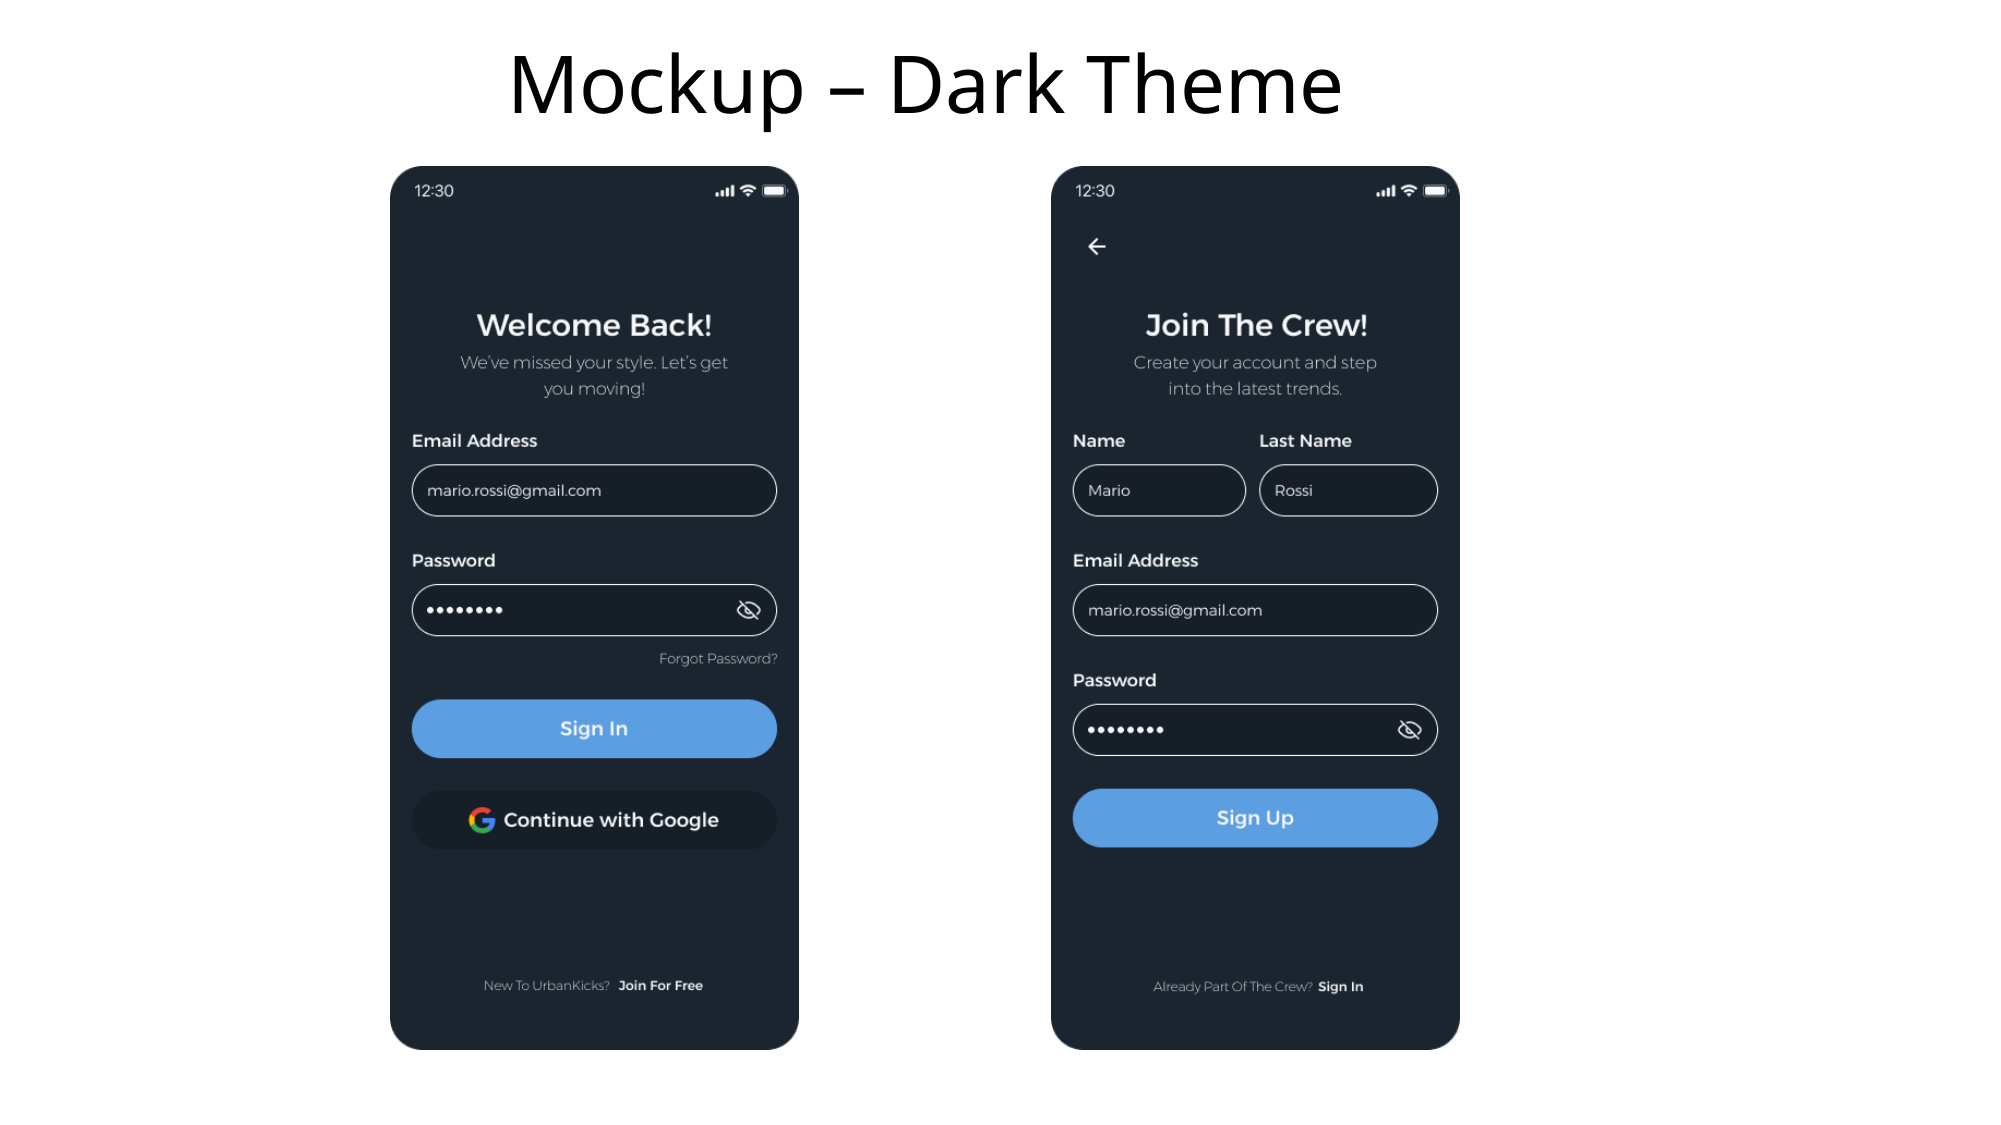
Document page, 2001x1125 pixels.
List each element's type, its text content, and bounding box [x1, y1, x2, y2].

title Mockup – Dark Theme [36, 36, 1816, 139]
picture [389, 166, 799, 1051]
picture [1051, 166, 1460, 1051]
